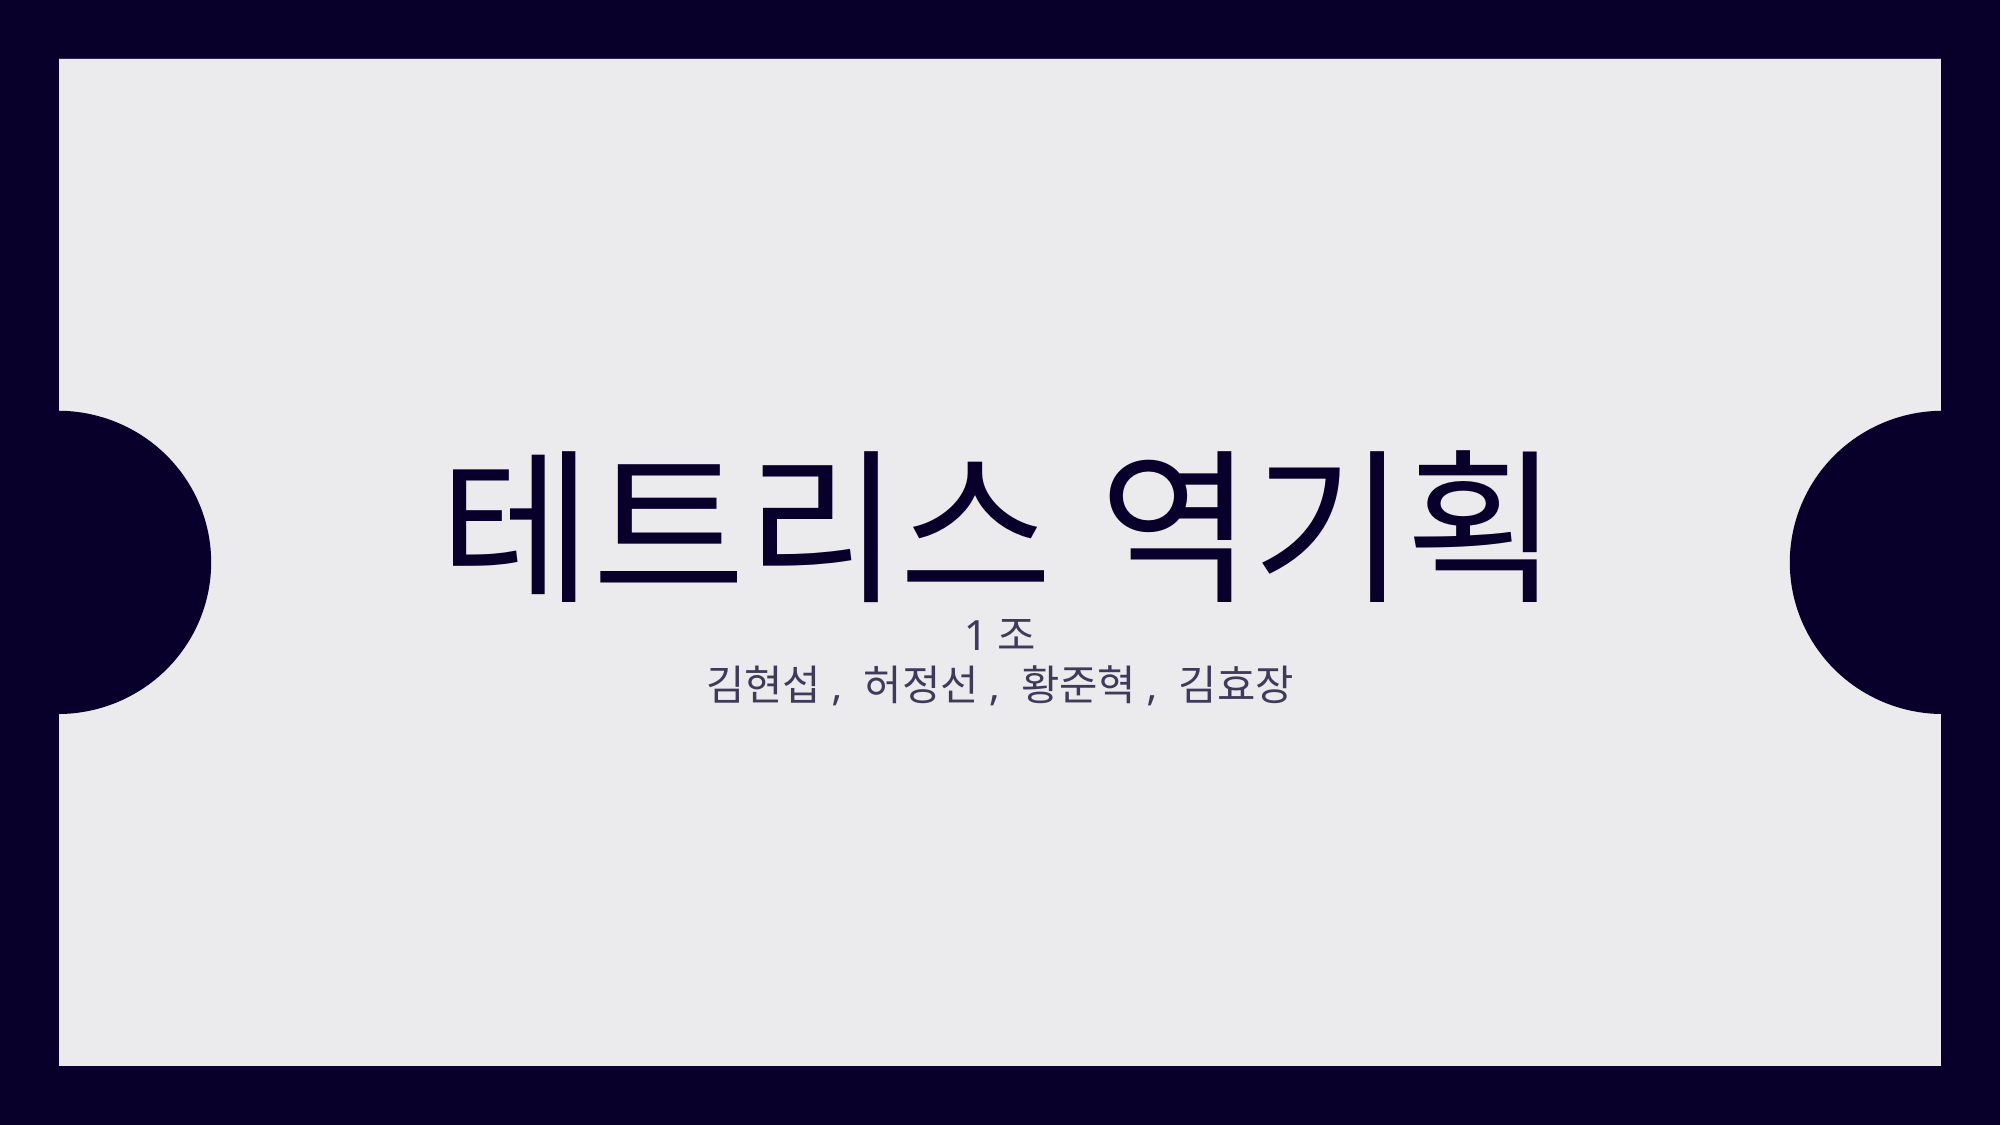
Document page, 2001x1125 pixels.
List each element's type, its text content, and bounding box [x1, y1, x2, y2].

text_box 1조 김현섭, 허정선, 황준혁, 김효장 [691, 601, 1309, 716]
text_box 테트리스 역기획 [424, 415, 1576, 631]
